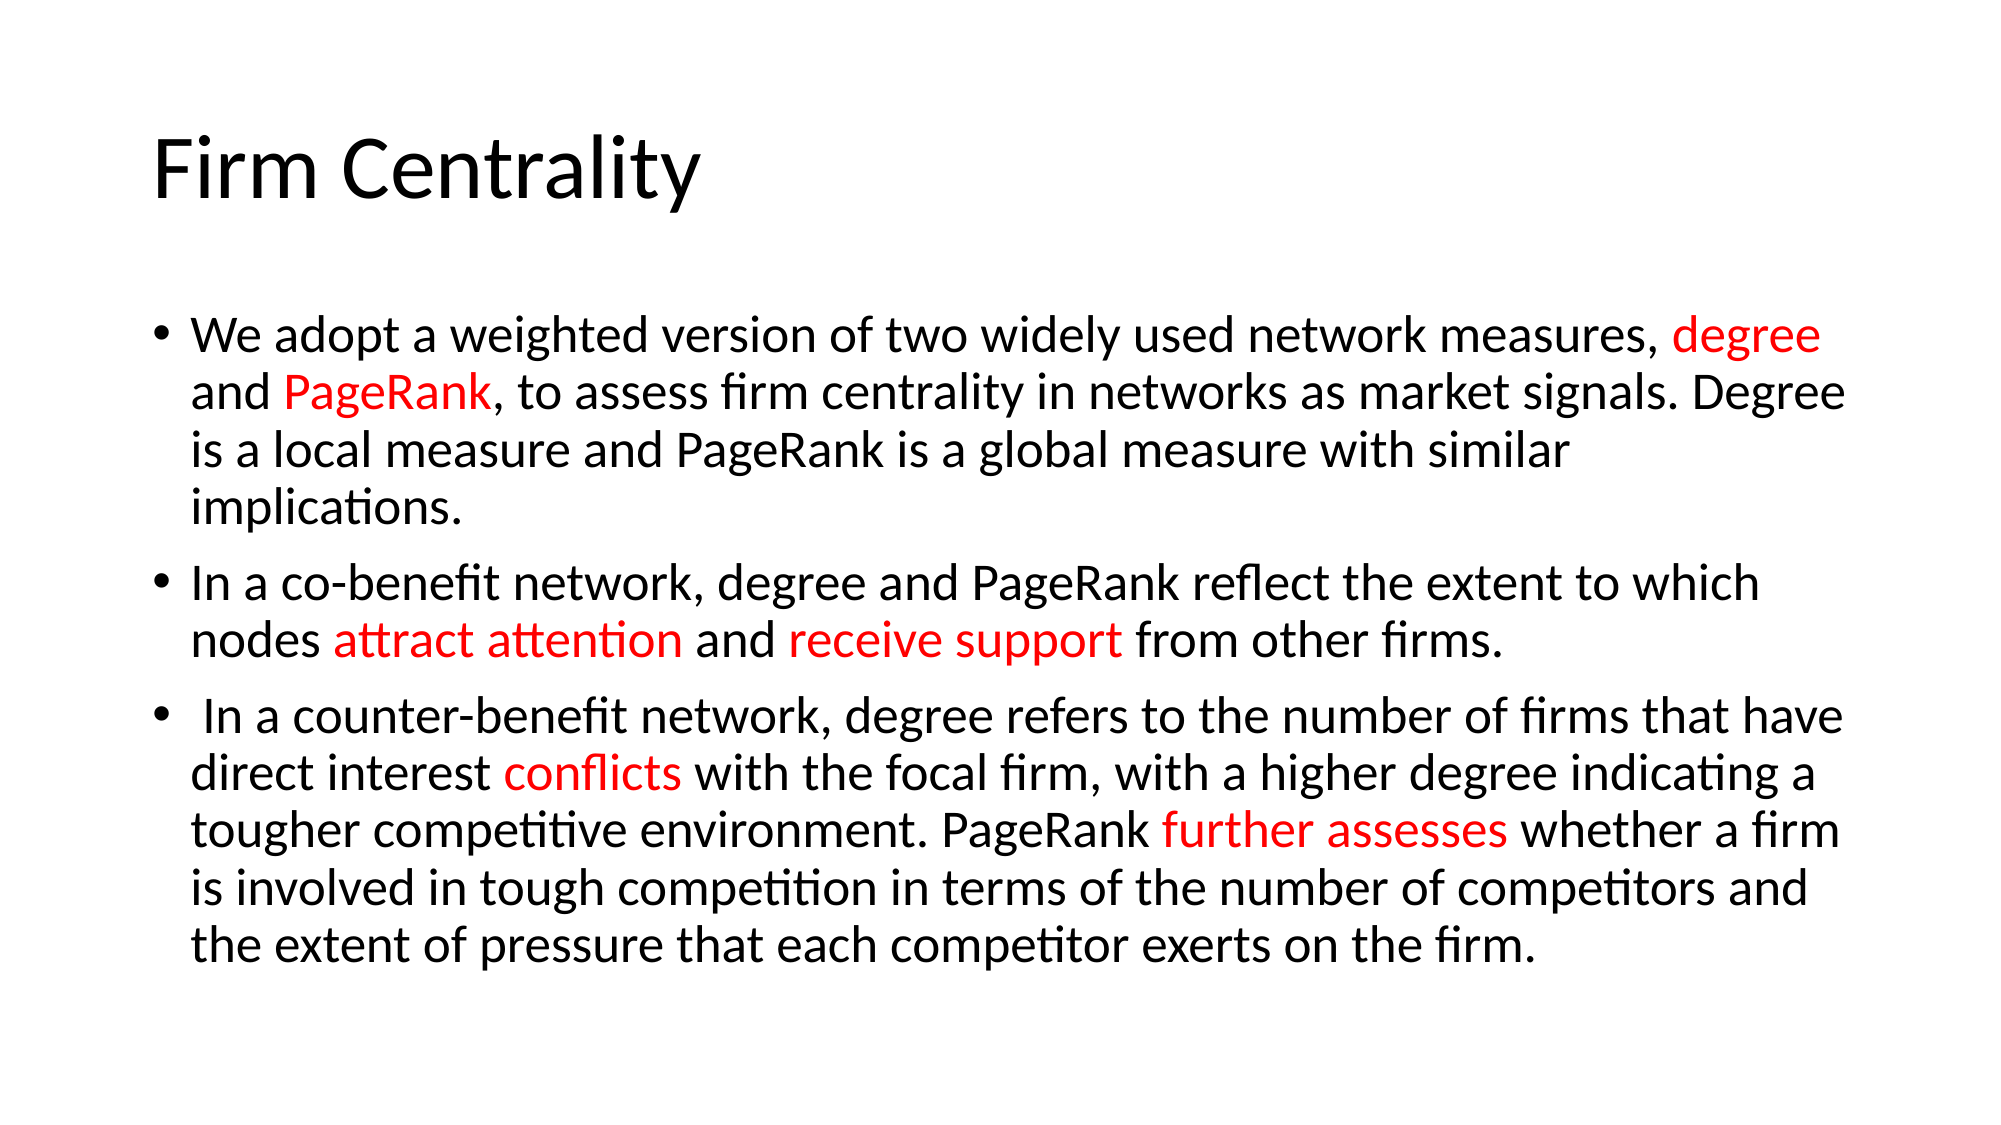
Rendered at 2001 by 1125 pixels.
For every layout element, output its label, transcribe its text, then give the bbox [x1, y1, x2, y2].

list We adopt a weighted version of two widely used network measures, degree and PageRank, to assess firm centrality in networks as market signals. Degree is a local measure and PageRank is a global measure with similar implications. In a co-benefit network, degree and PageRank reflect the extent to which nodes attract attention and receive support from other firms. In a counter-benefit network, degree refers to the number of firms that have direct interest conflicts with the focal firm, with a higher degree indicating a tougher competitive environment. PageRank further assesses whether a firm is involved in tough competition in terms of the number of competitors and the extent of pressure that each competitor exerts on the firm. [137, 299, 1863, 1014]
title Firm Centrality [137, 59, 1863, 278]
